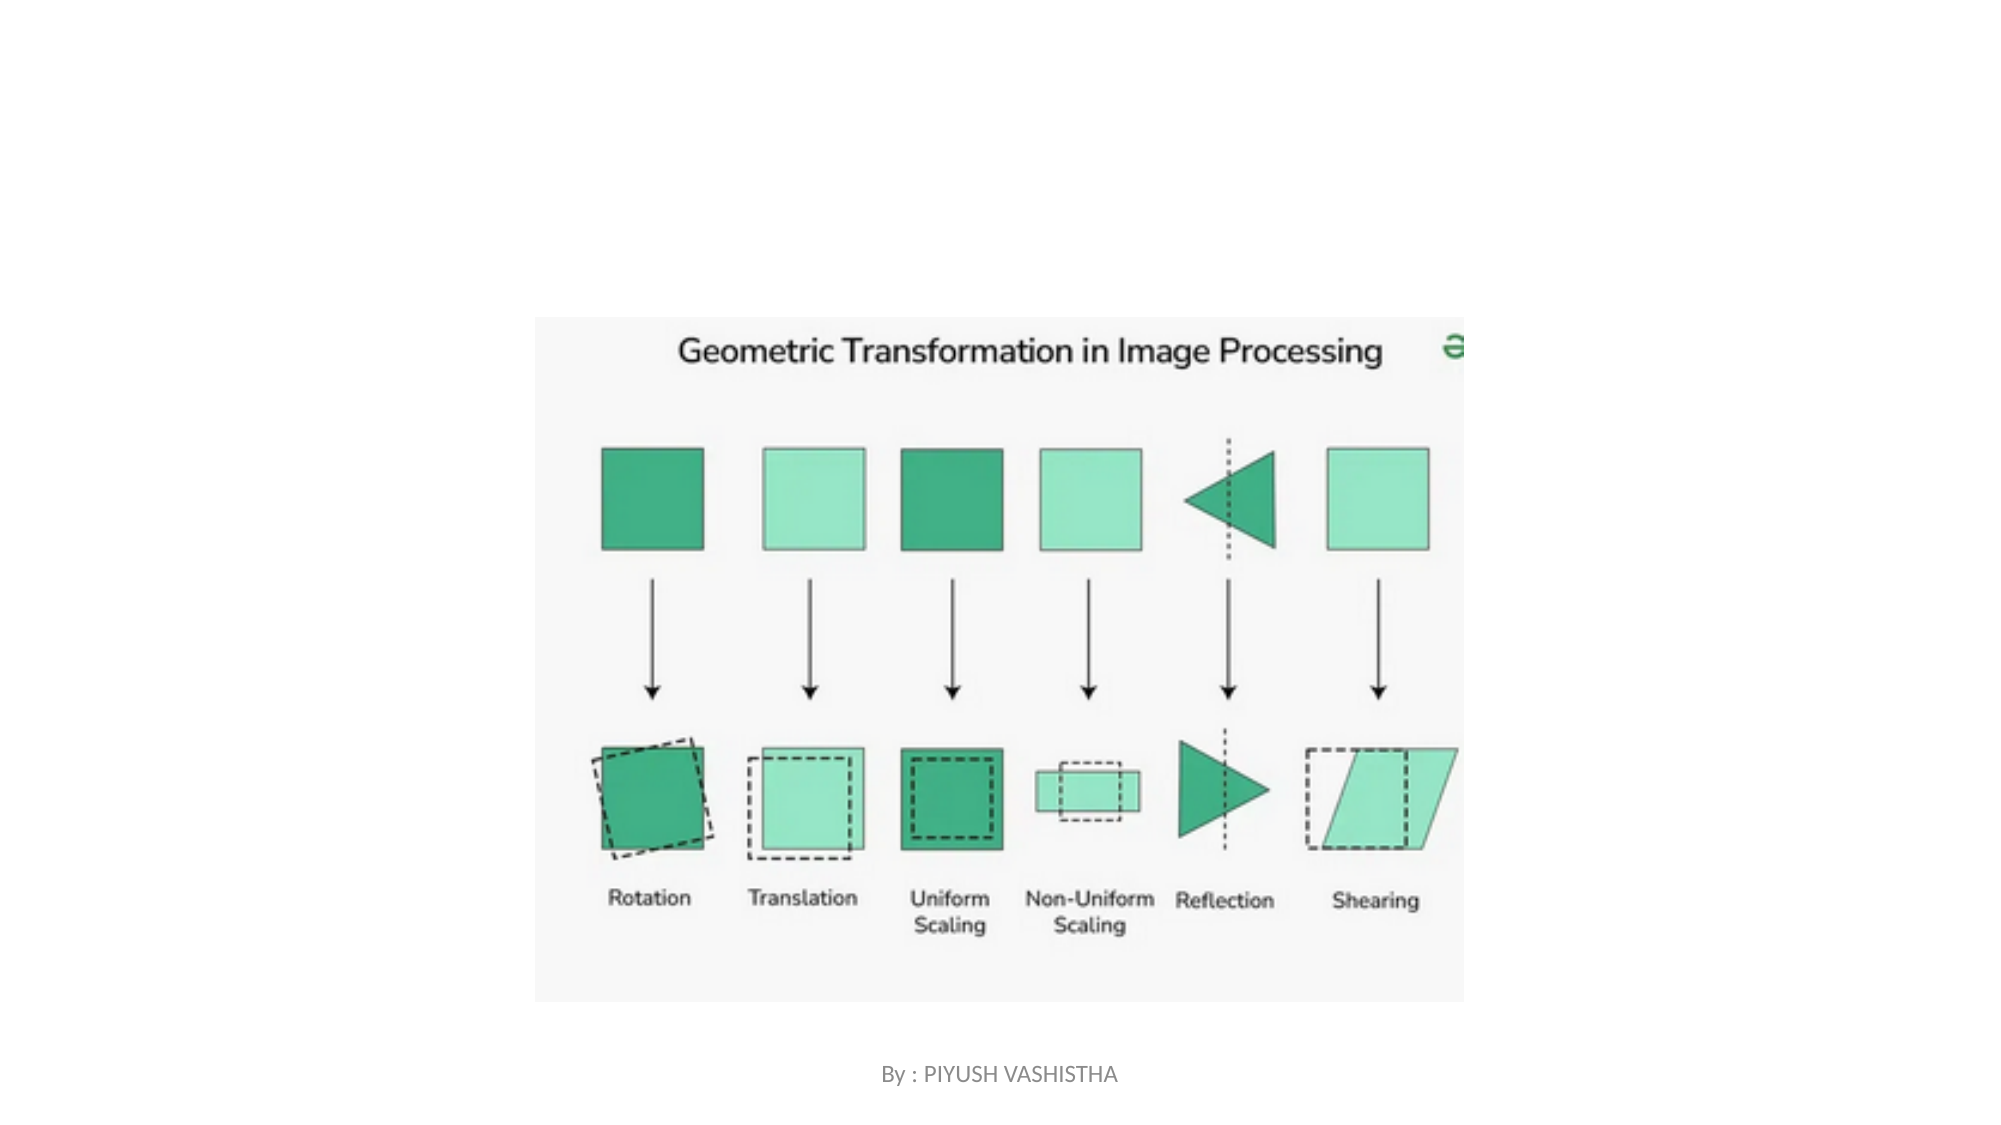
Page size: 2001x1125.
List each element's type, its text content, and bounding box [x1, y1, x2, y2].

footer By : PIYUSH VASHISTHA [662, 1042, 1338, 1103]
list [535, 317, 1464, 1003]
